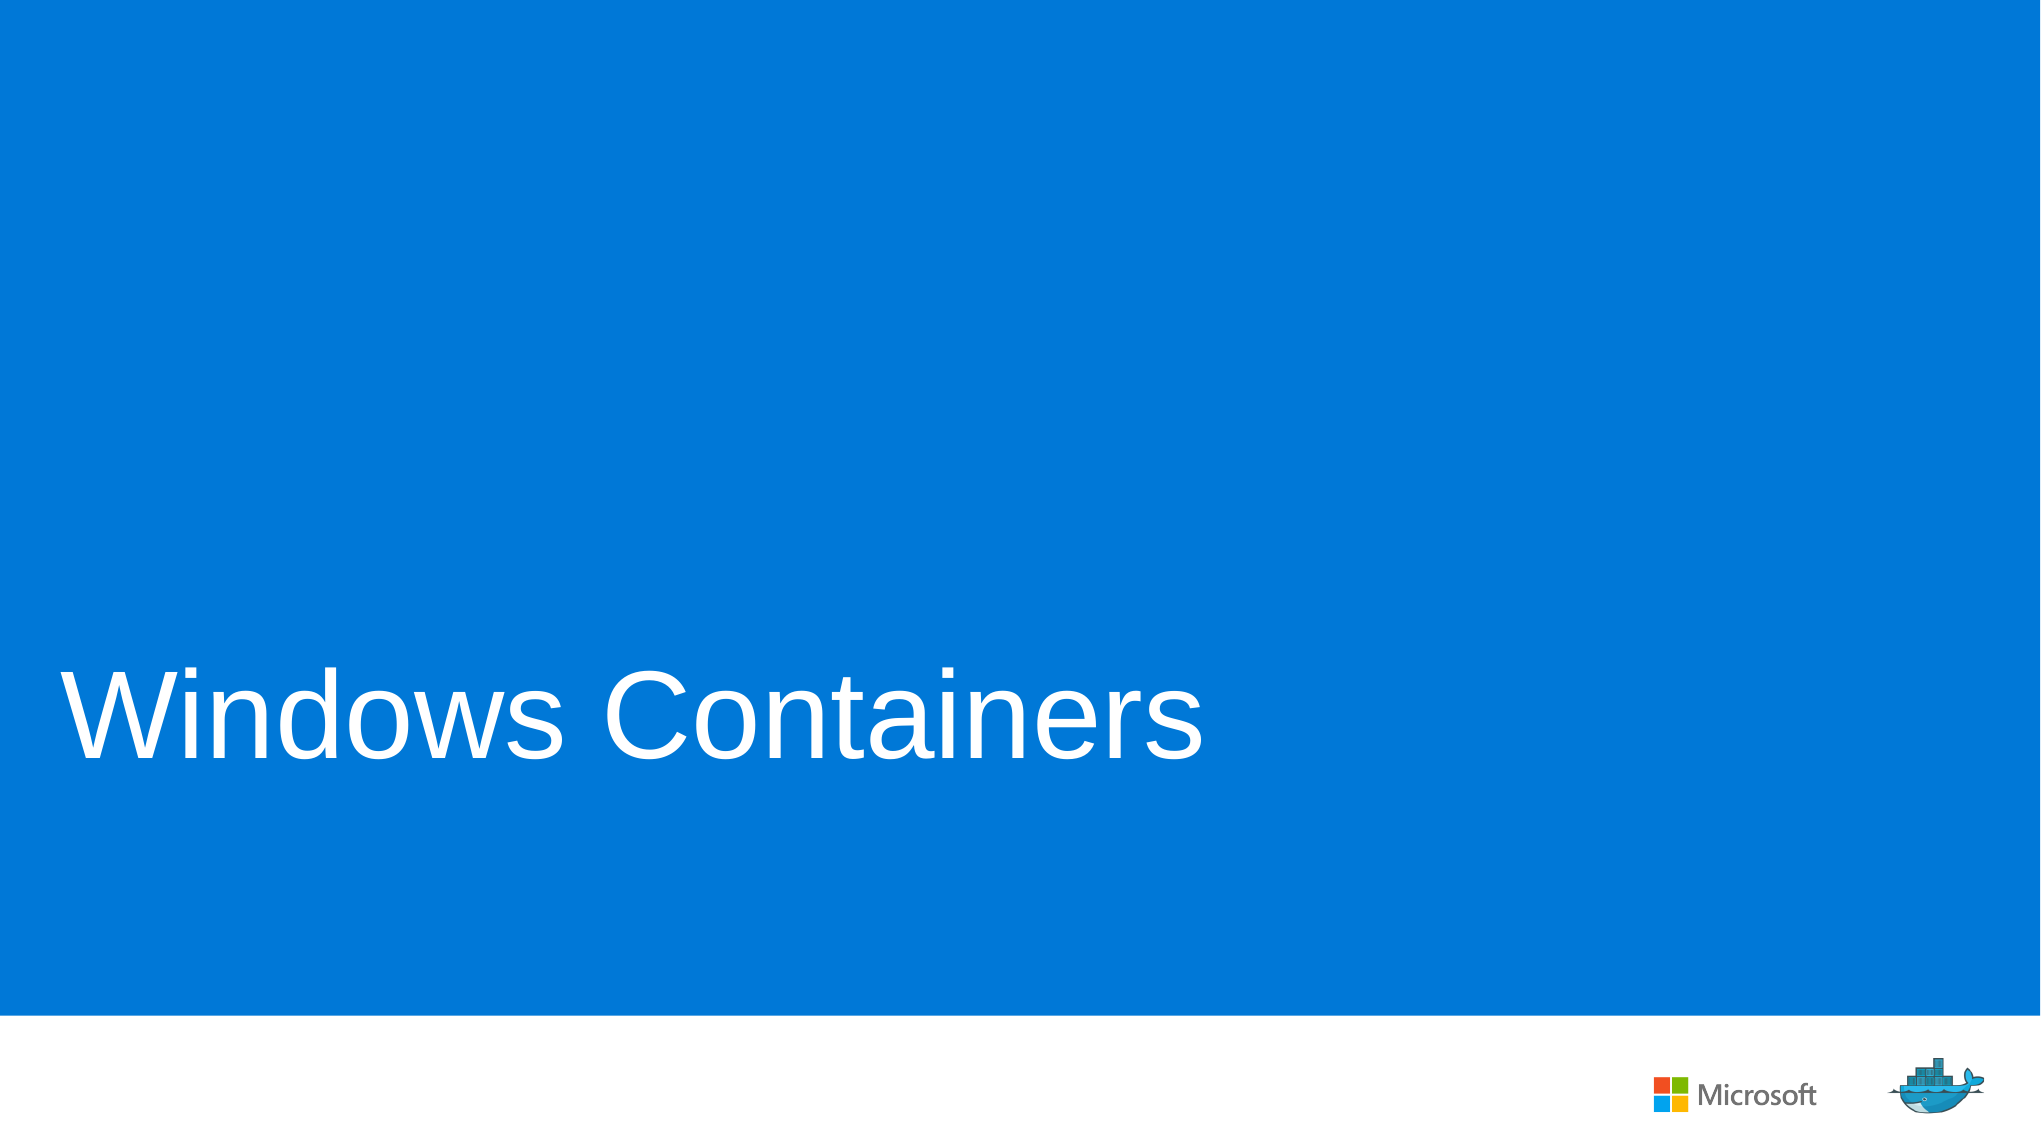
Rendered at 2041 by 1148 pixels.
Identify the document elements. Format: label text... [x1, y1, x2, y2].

list Windows Containers [45, 498, 1996, 799]
picture [1887, 1058, 1985, 1116]
picture [1631, 1056, 1839, 1133]
